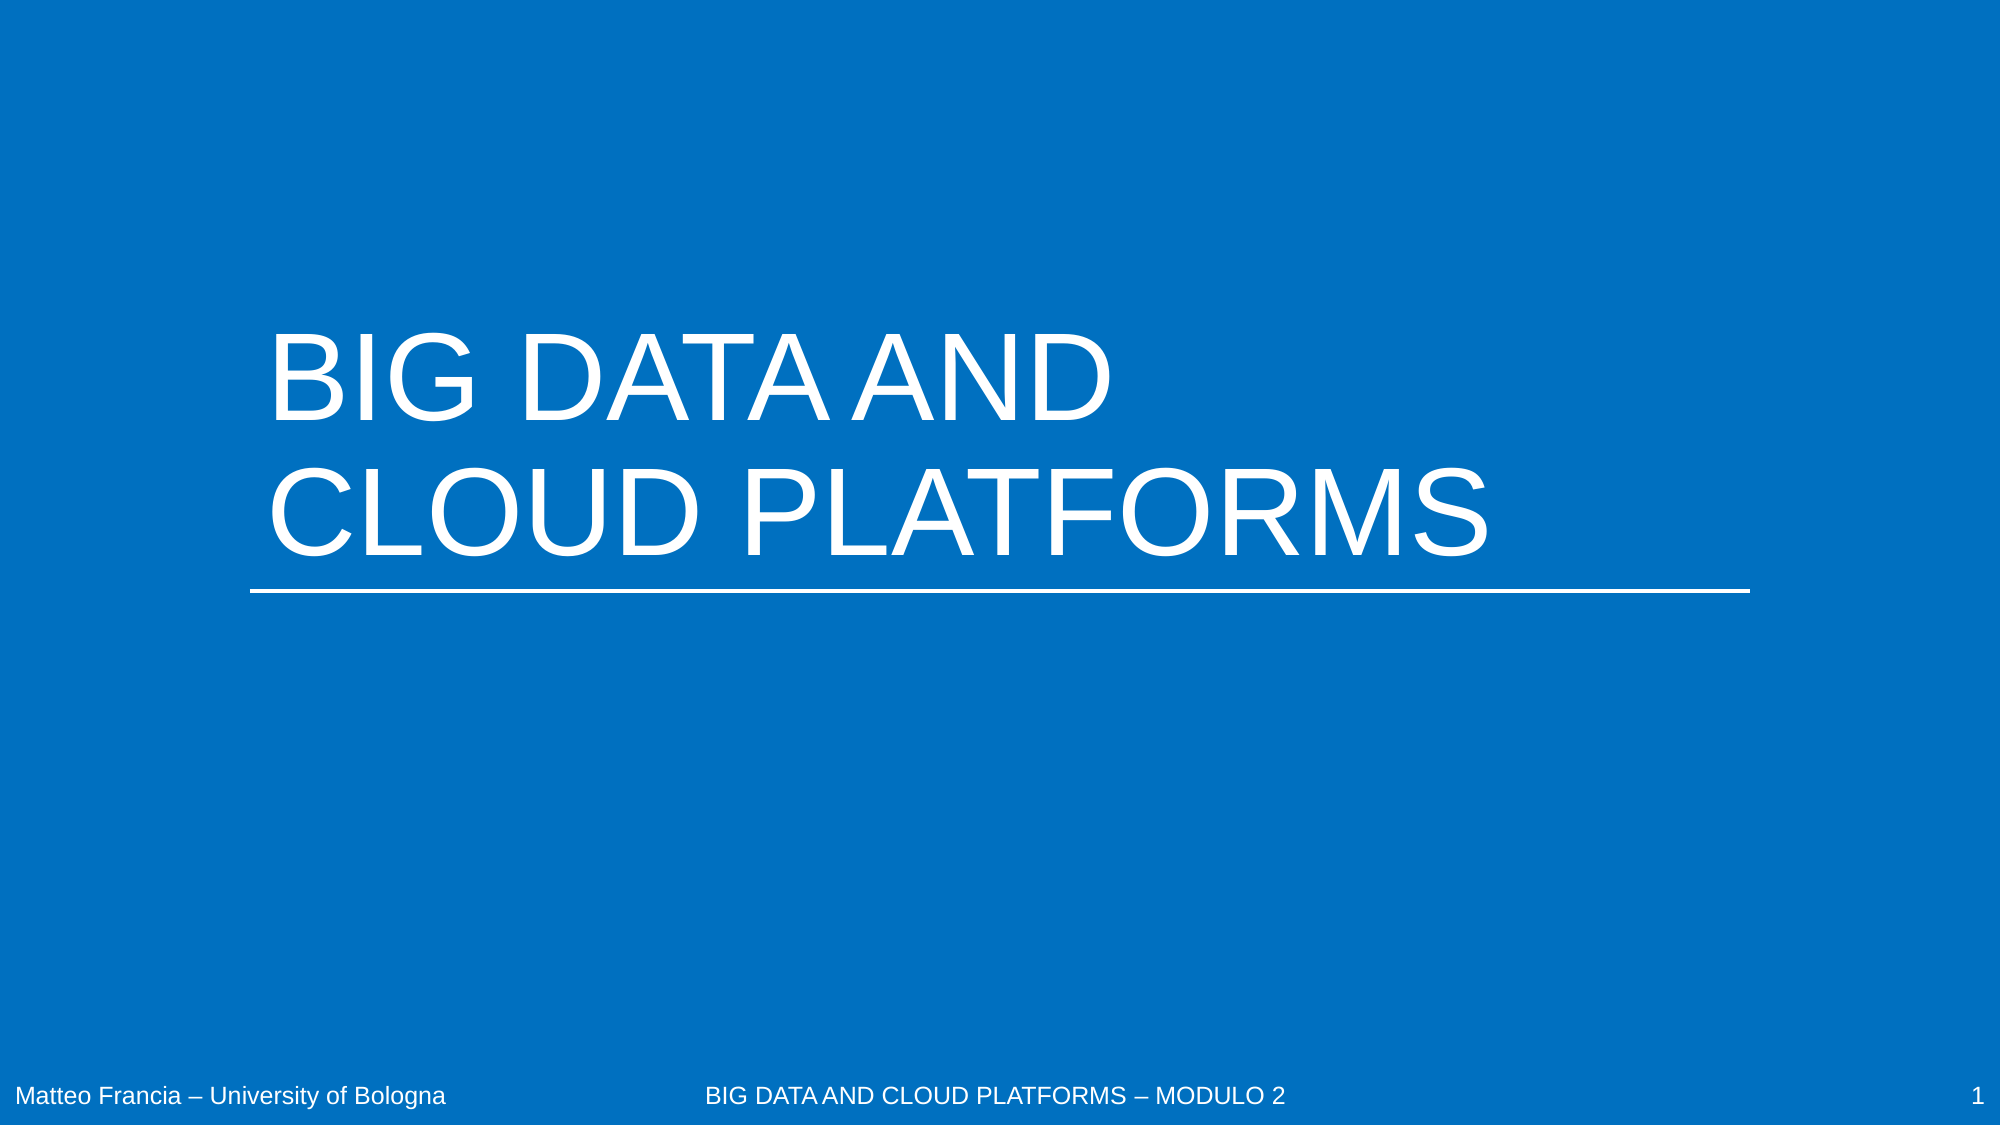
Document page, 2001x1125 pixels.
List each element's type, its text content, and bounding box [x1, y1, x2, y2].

title BIG DATA AND CLOUD PLATFORMS [251, 198, 1752, 590]
slide_number 1 [1550, 1065, 2000, 1125]
footer Matteo Francia – University of Bologna [0, 1065, 466, 1125]
